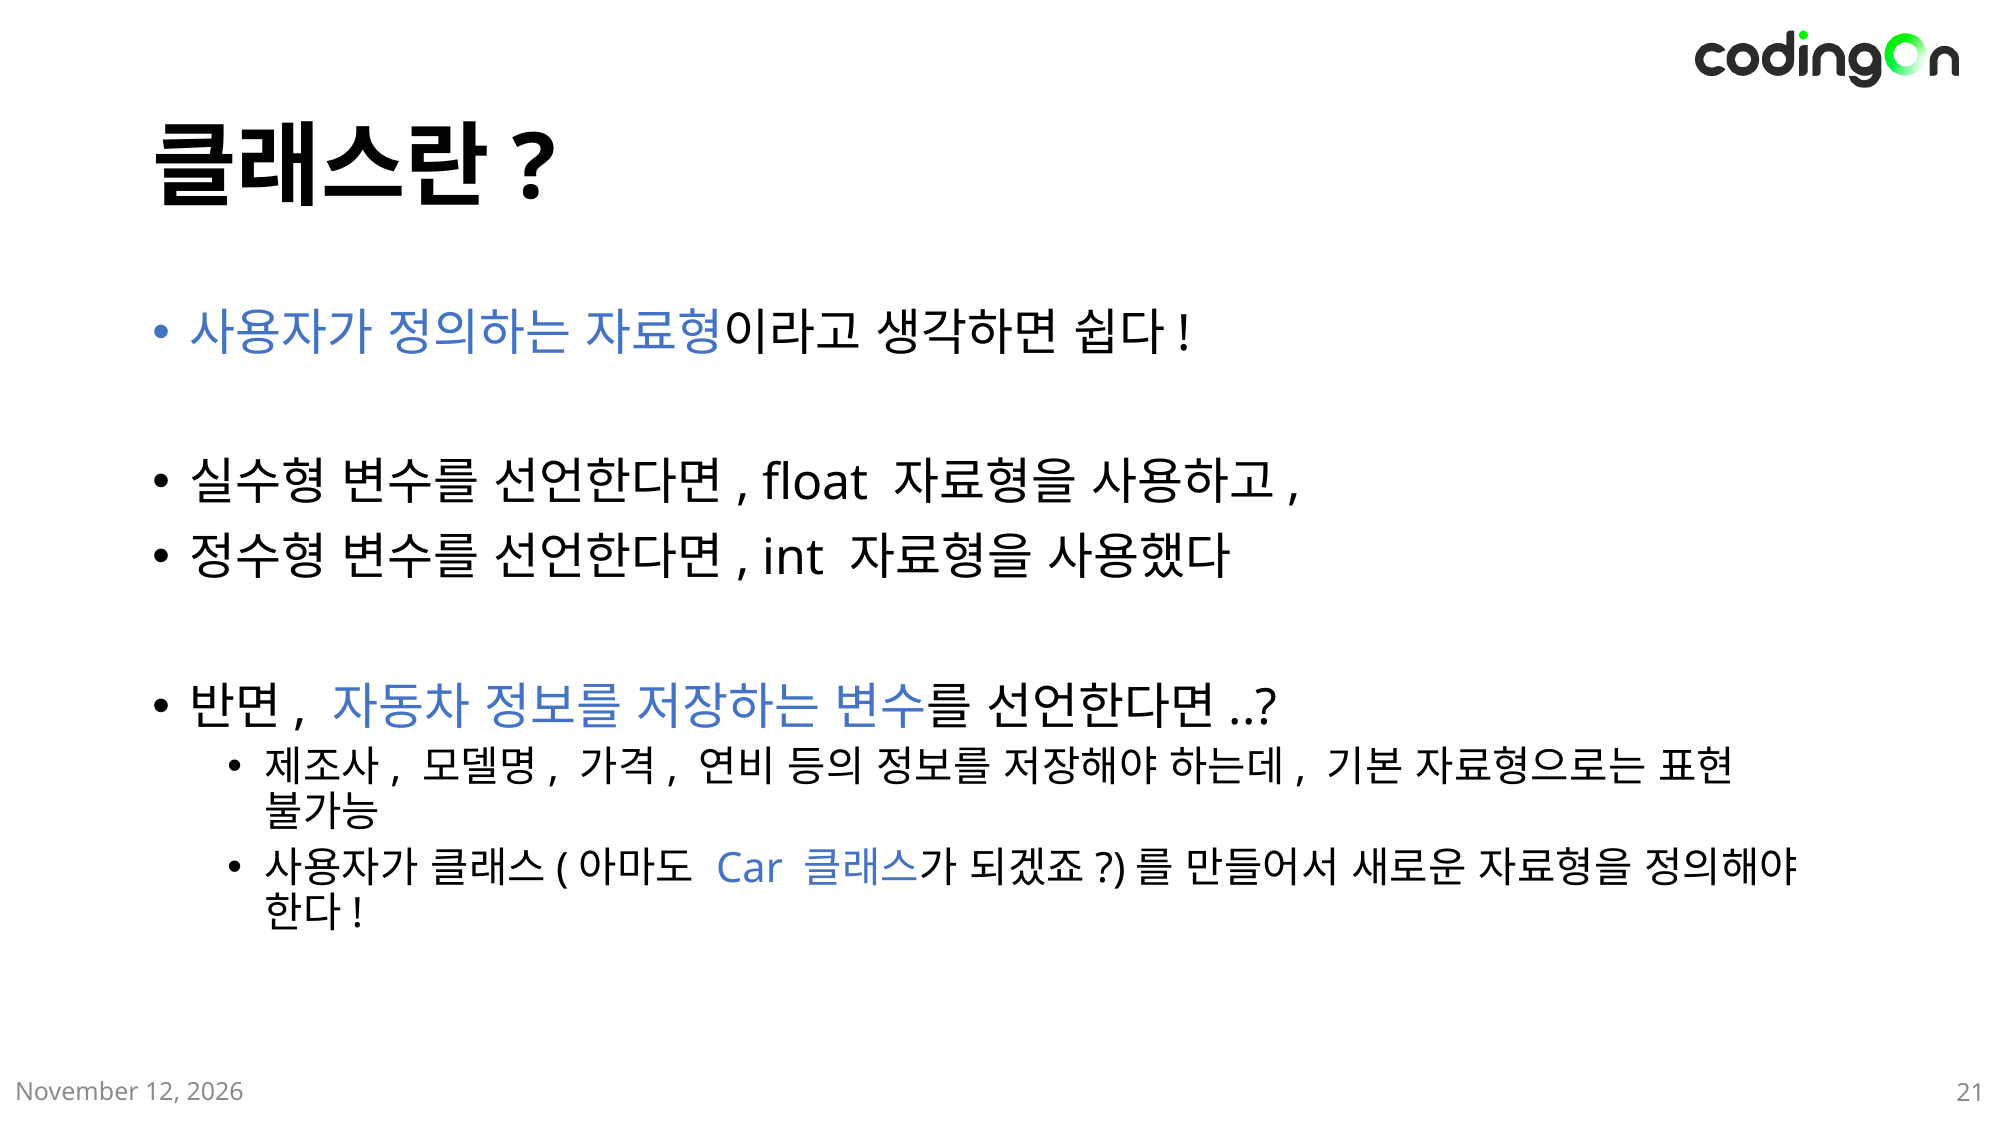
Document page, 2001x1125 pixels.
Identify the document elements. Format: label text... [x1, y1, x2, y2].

slide_number 21 [1550, 1063, 2000, 1124]
slide_number 2025년 6월 [0, 1062, 450, 1123]
title 클래스란? [137, 59, 1863, 278]
list 사용자가 정의하는 자료형이라고 생각하면 쉽다! 실수형 변수를 선언한다면, float 자료형을 사용하고, 정수형 변수를 선언한다면, int 자료형을 사용했다 반면, 자동차 정보를 저장하는 변수를 선언한다면..? 제조사, 모델명, 가격, 연비 등의 정보를 저장해야 하는데, 기본 자료형으로는 표현 불가능 사용자가 클래스(아마도 Car 클래스가 되겠죠?)를 만들어서 새로운 자료형을 정의해야 한다! [137, 299, 1863, 1014]
picture [1695, 30, 1959, 88]
